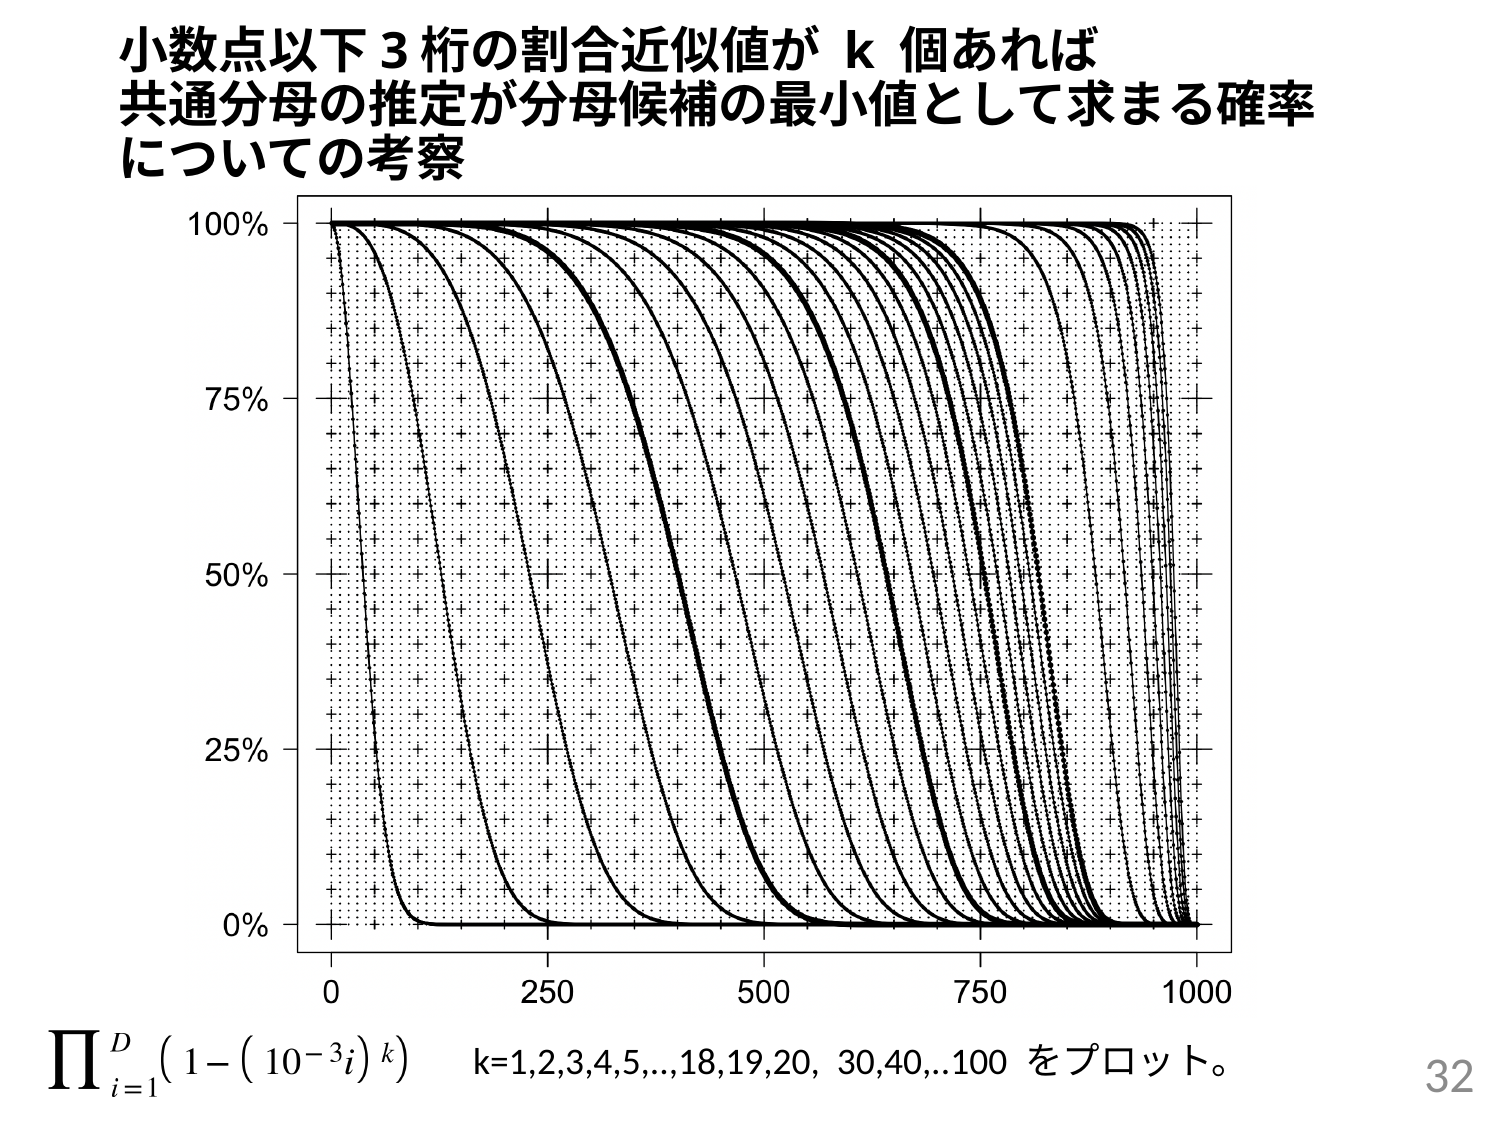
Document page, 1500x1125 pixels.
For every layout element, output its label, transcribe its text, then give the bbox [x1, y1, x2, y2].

picture [184, 185, 1257, 1019]
picture [45, 1030, 417, 1097]
slide_number 32 [1152, 1042, 1490, 1103]
title 小数点以下3桁の割合近似値が k 個あれば 共通分母の推定が分母候補の最小値として求まる確率 についての考察 [103, 0, 1397, 216]
text_box k=1,2,3,4,5,..,18,19,20, 30,40,..100 をプロット。 [458, 1030, 1378, 1090]
